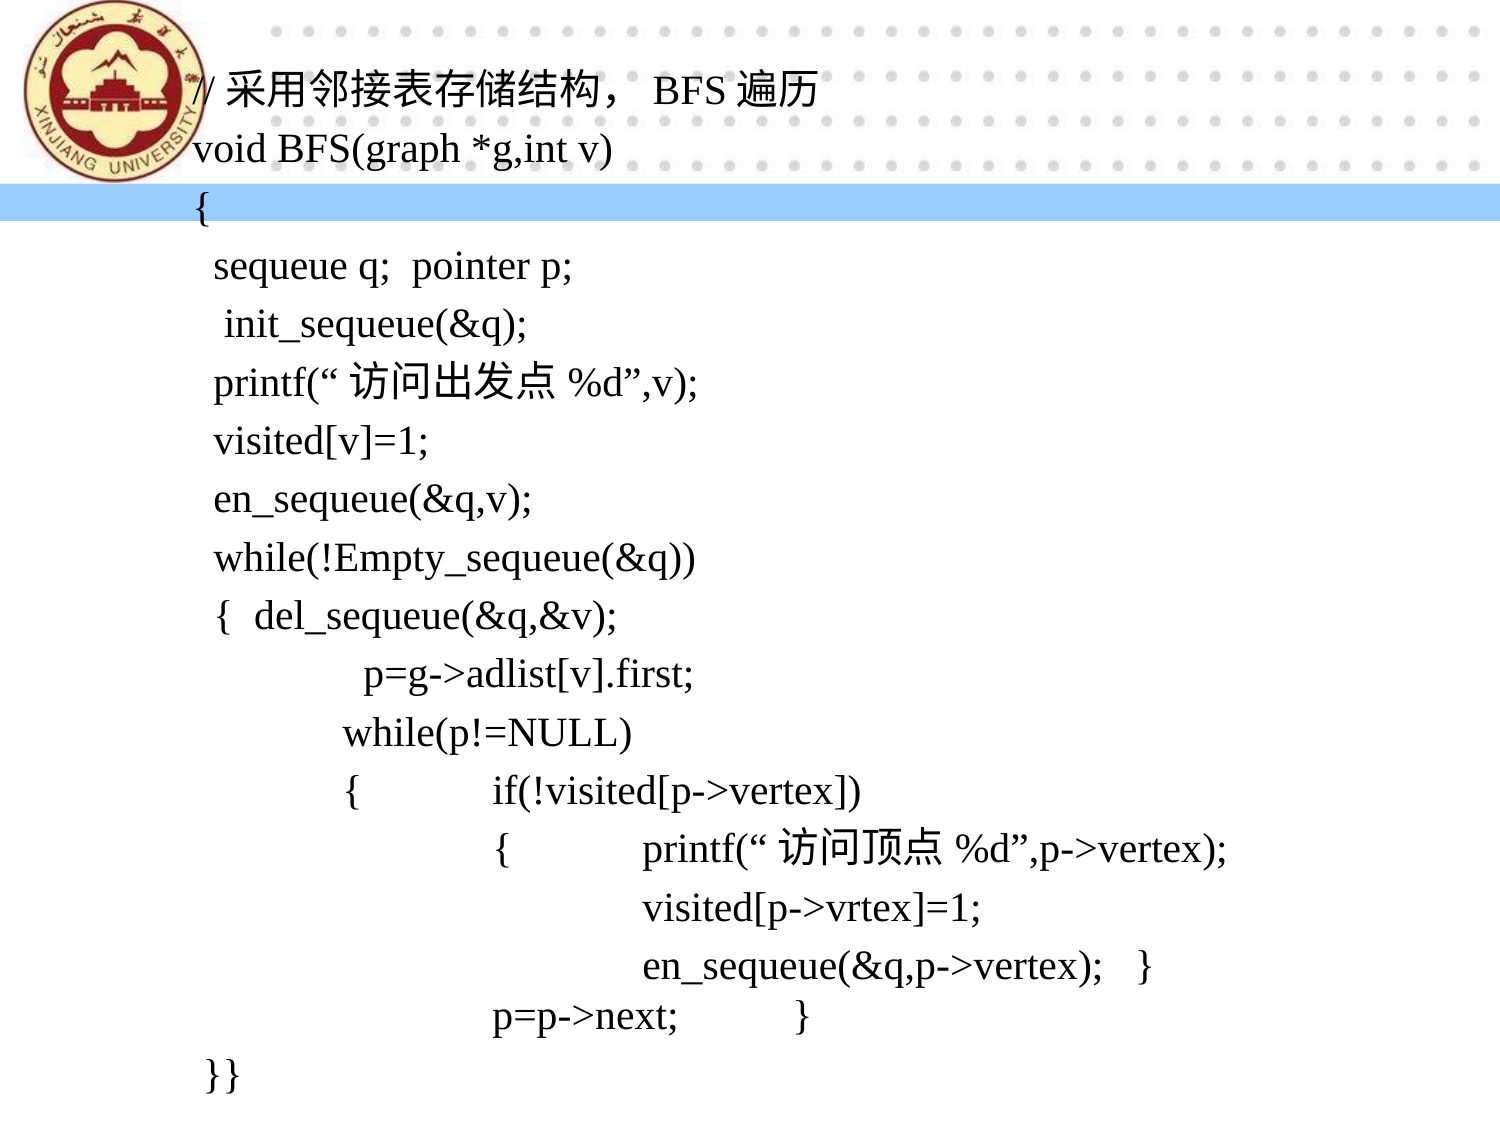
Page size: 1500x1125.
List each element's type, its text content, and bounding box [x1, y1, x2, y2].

list //采用邻接表存储结构，BFS遍历 void BFS(graph *g,int v) { sequeue q; pointer p; init_sequeue(&q); printf(“访问出发点%d”,v); visited[v]=1; en_sequeue(&q,v); while(!Empty_sequeue(&q)) { del_sequeue(&q,&v); p=g->adlist[v].first; while(p!=NULL) { if(!visited[p->vertex]) { printf(“访问顶点%d”,p->vertex); visited[p->vrtex]=1; en_sequeue(&q,p->vertex); } p=p->next; } }} [177, 55, 1383, 881]
picture [23, 0, 207, 183]
picture [262, 24, 1500, 183]
